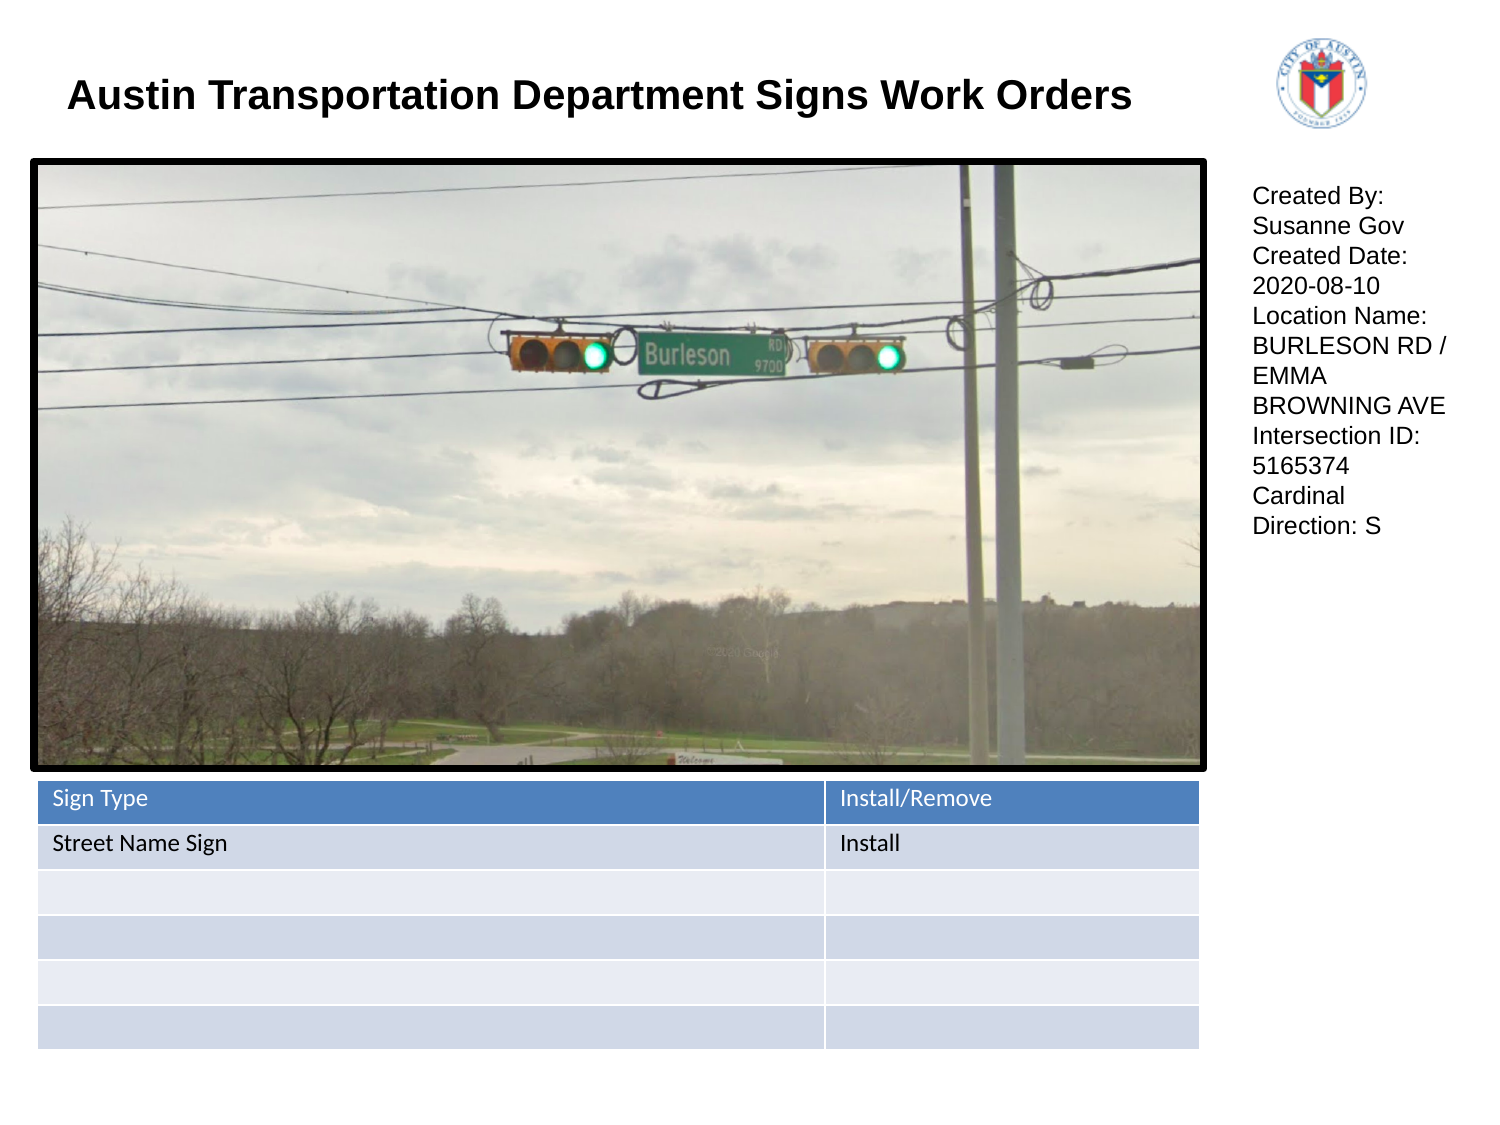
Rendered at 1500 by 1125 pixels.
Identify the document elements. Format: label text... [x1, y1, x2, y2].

table_cell Street Name Sign [38, 826, 824, 869]
text_box Austin Transportation Department Signs Work Orders [51, 60, 1149, 125]
table_cell Install [826, 826, 1199, 869]
table_cell [38, 916, 824, 959]
table_cell [38, 871, 824, 914]
picture [1274, 37, 1369, 132]
table_cell [826, 916, 1199, 959]
table_header Install/Remove [826, 781, 1199, 824]
table_cell [38, 961, 824, 1004]
table_cell [826, 871, 1199, 914]
table_cell [826, 961, 1199, 1004]
picture [37, 164, 1201, 766]
table_cell [38, 1006, 824, 1049]
table_header Sign Type [38, 781, 824, 824]
text_box Created By: Susanne Gov Created Date: 2020-08-10 Location Name: BURLESON RD / EMMA BROWNING AVE Intersection ID: 5165374 Cardinal Direction: S [1237, 172, 1463, 547]
table_cell [826, 1006, 1199, 1049]
